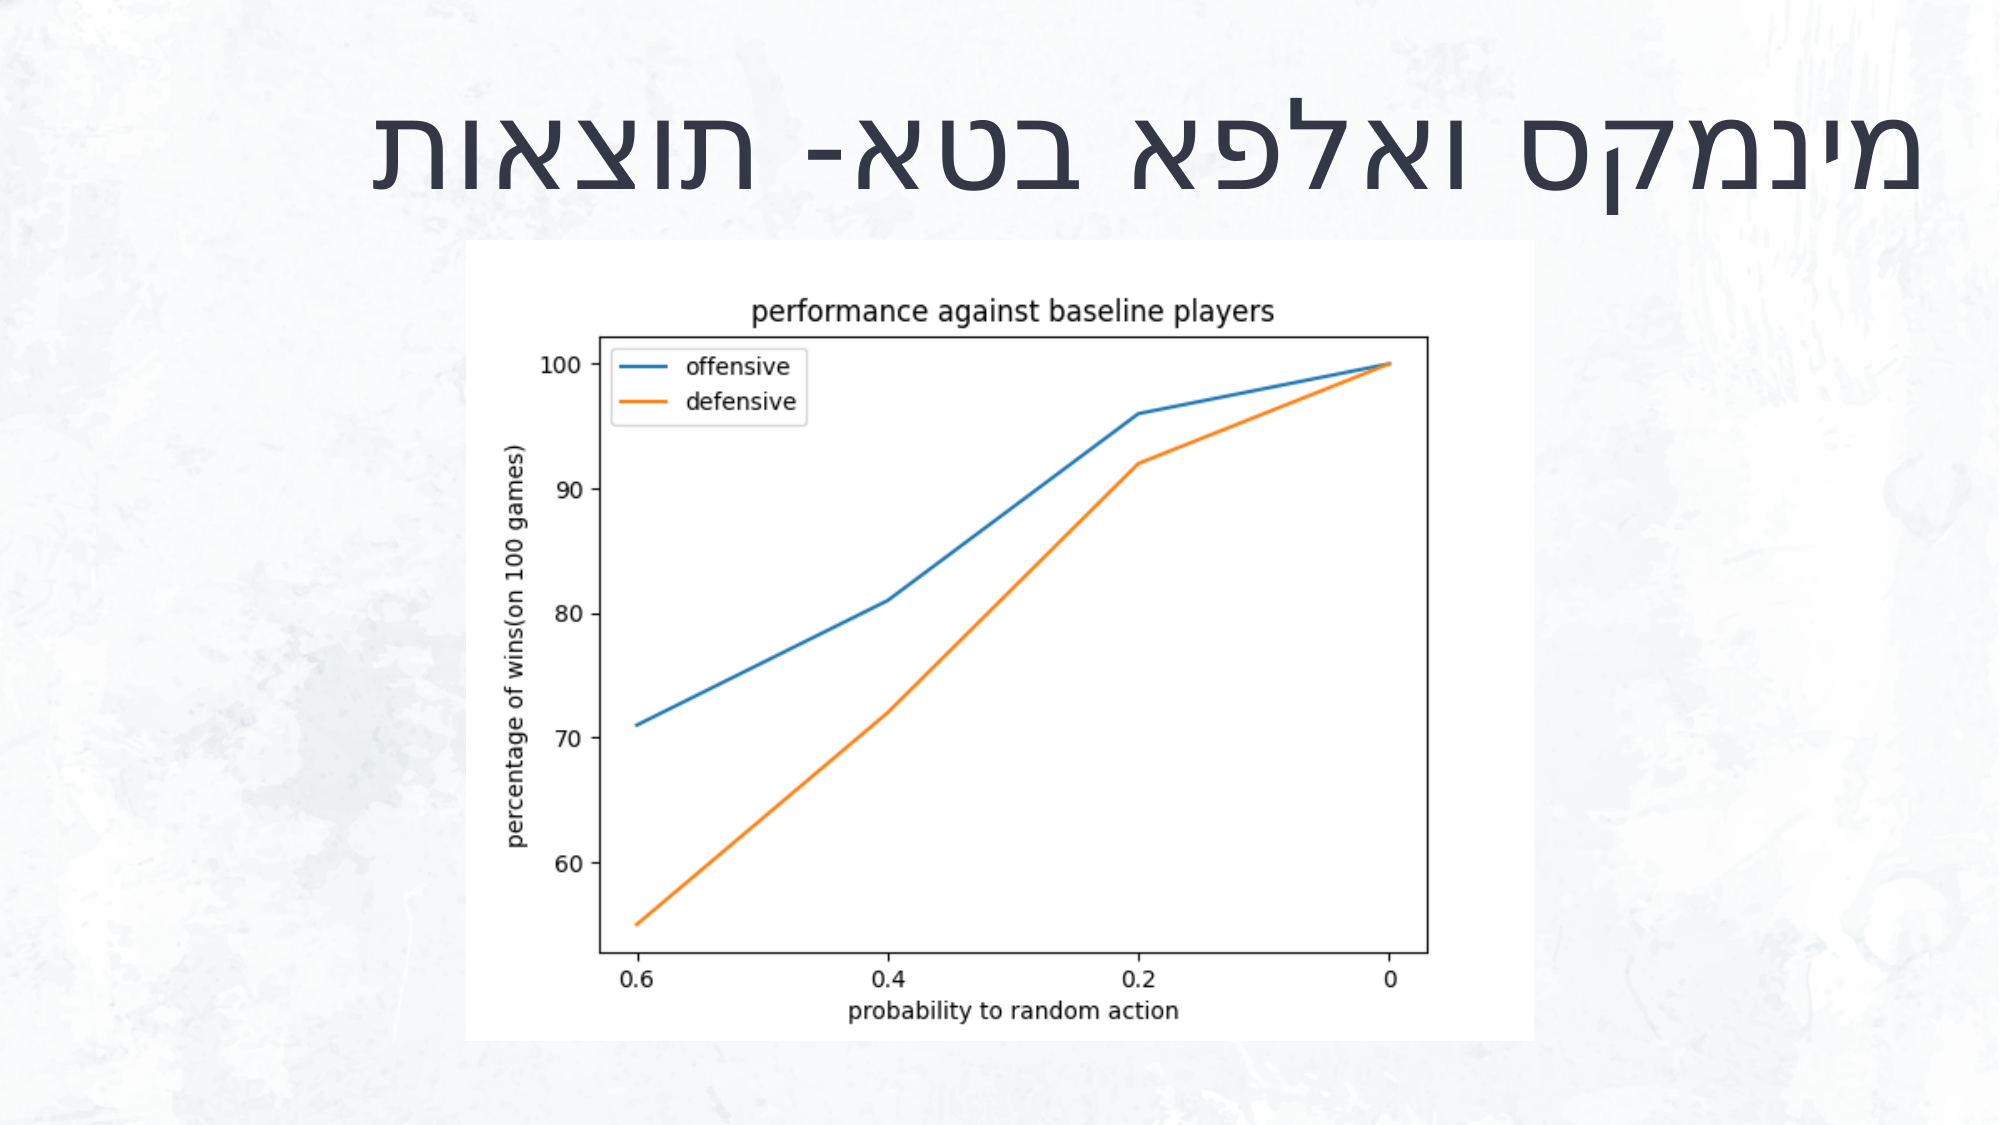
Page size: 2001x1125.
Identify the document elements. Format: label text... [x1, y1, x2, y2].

title מינמקס ואלפא בטא- תוצאות [261, 27, 1947, 212]
picture [0, 0, 2000, 1125]
